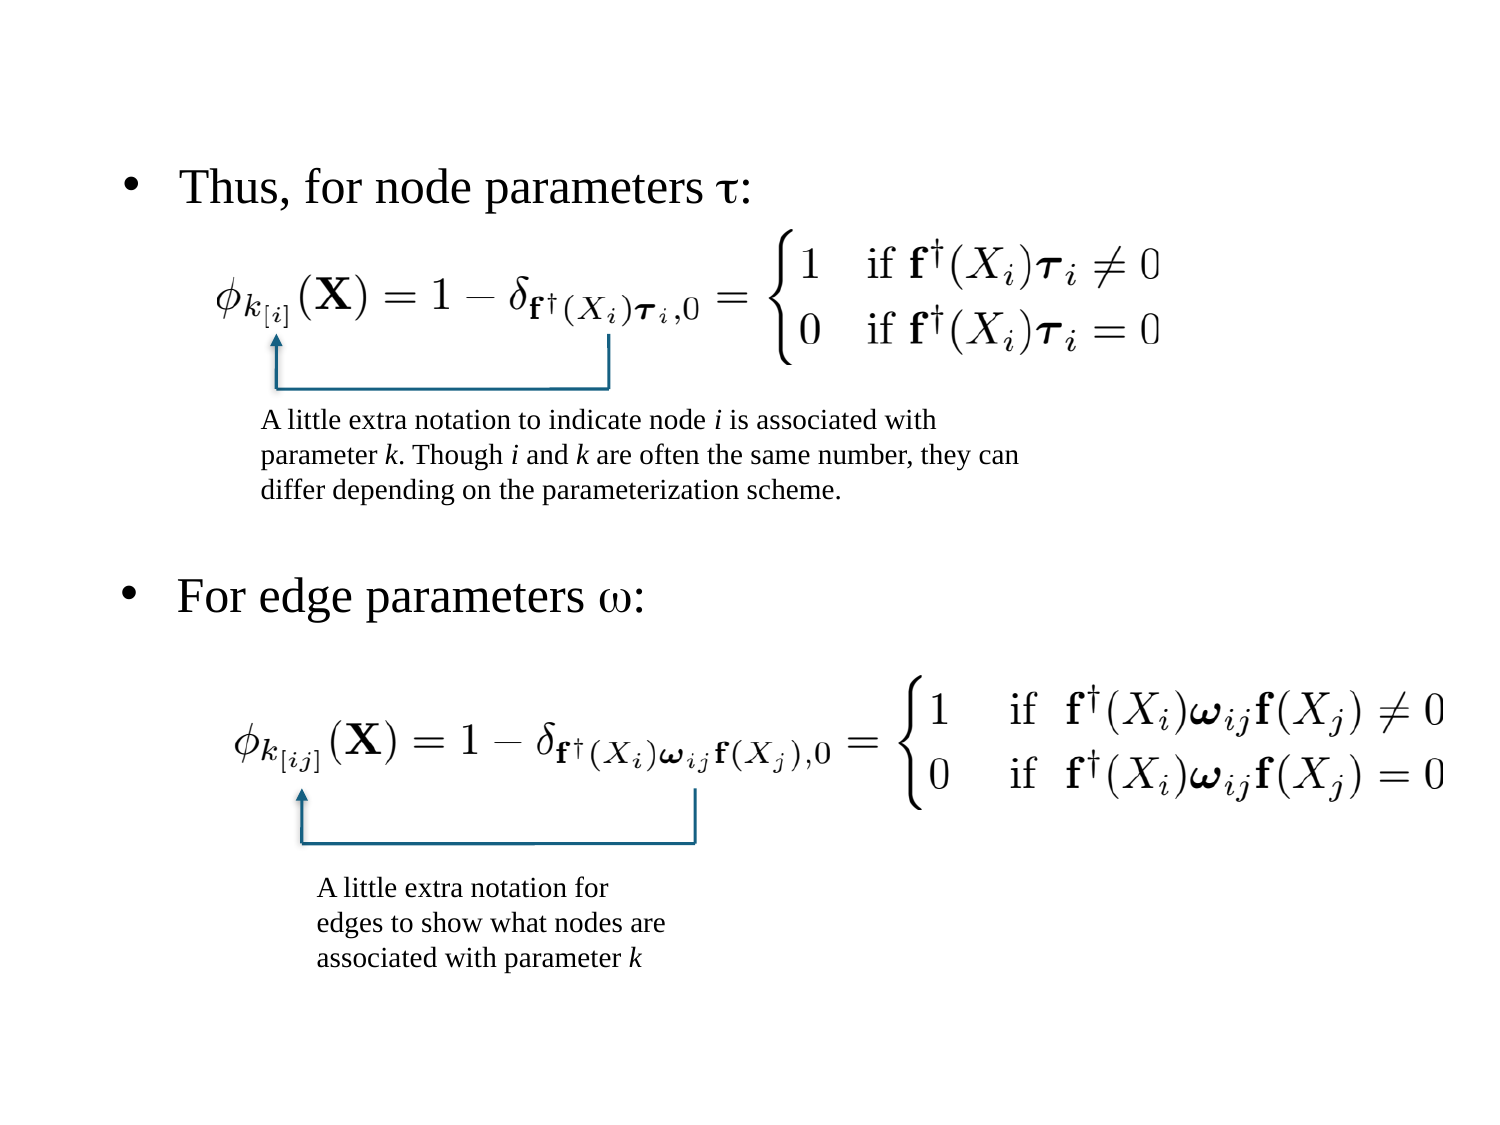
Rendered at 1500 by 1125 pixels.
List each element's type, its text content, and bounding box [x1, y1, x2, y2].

text_box [307, 842, 696, 846]
text_box Thus, for node parameters t: [107, 146, 769, 221]
text_box [693, 810, 697, 844]
picture [216, 227, 1160, 366]
text_box [607, 366, 611, 390]
picture [233, 674, 1444, 810]
text_box A little extra notation for edges to show what nodes are associated with parameter k [301, 860, 695, 981]
text_box A little extra notation to indicate node i is associated with parameter k. Though i and k are often the same number, they can differ depending on the parameterization scheme. [245, 393, 1035, 513]
text_box [274, 366, 278, 389]
text_box [300, 810, 304, 844]
text_box [283, 387, 609, 391]
text_box For edge parameters w: [105, 555, 662, 631]
